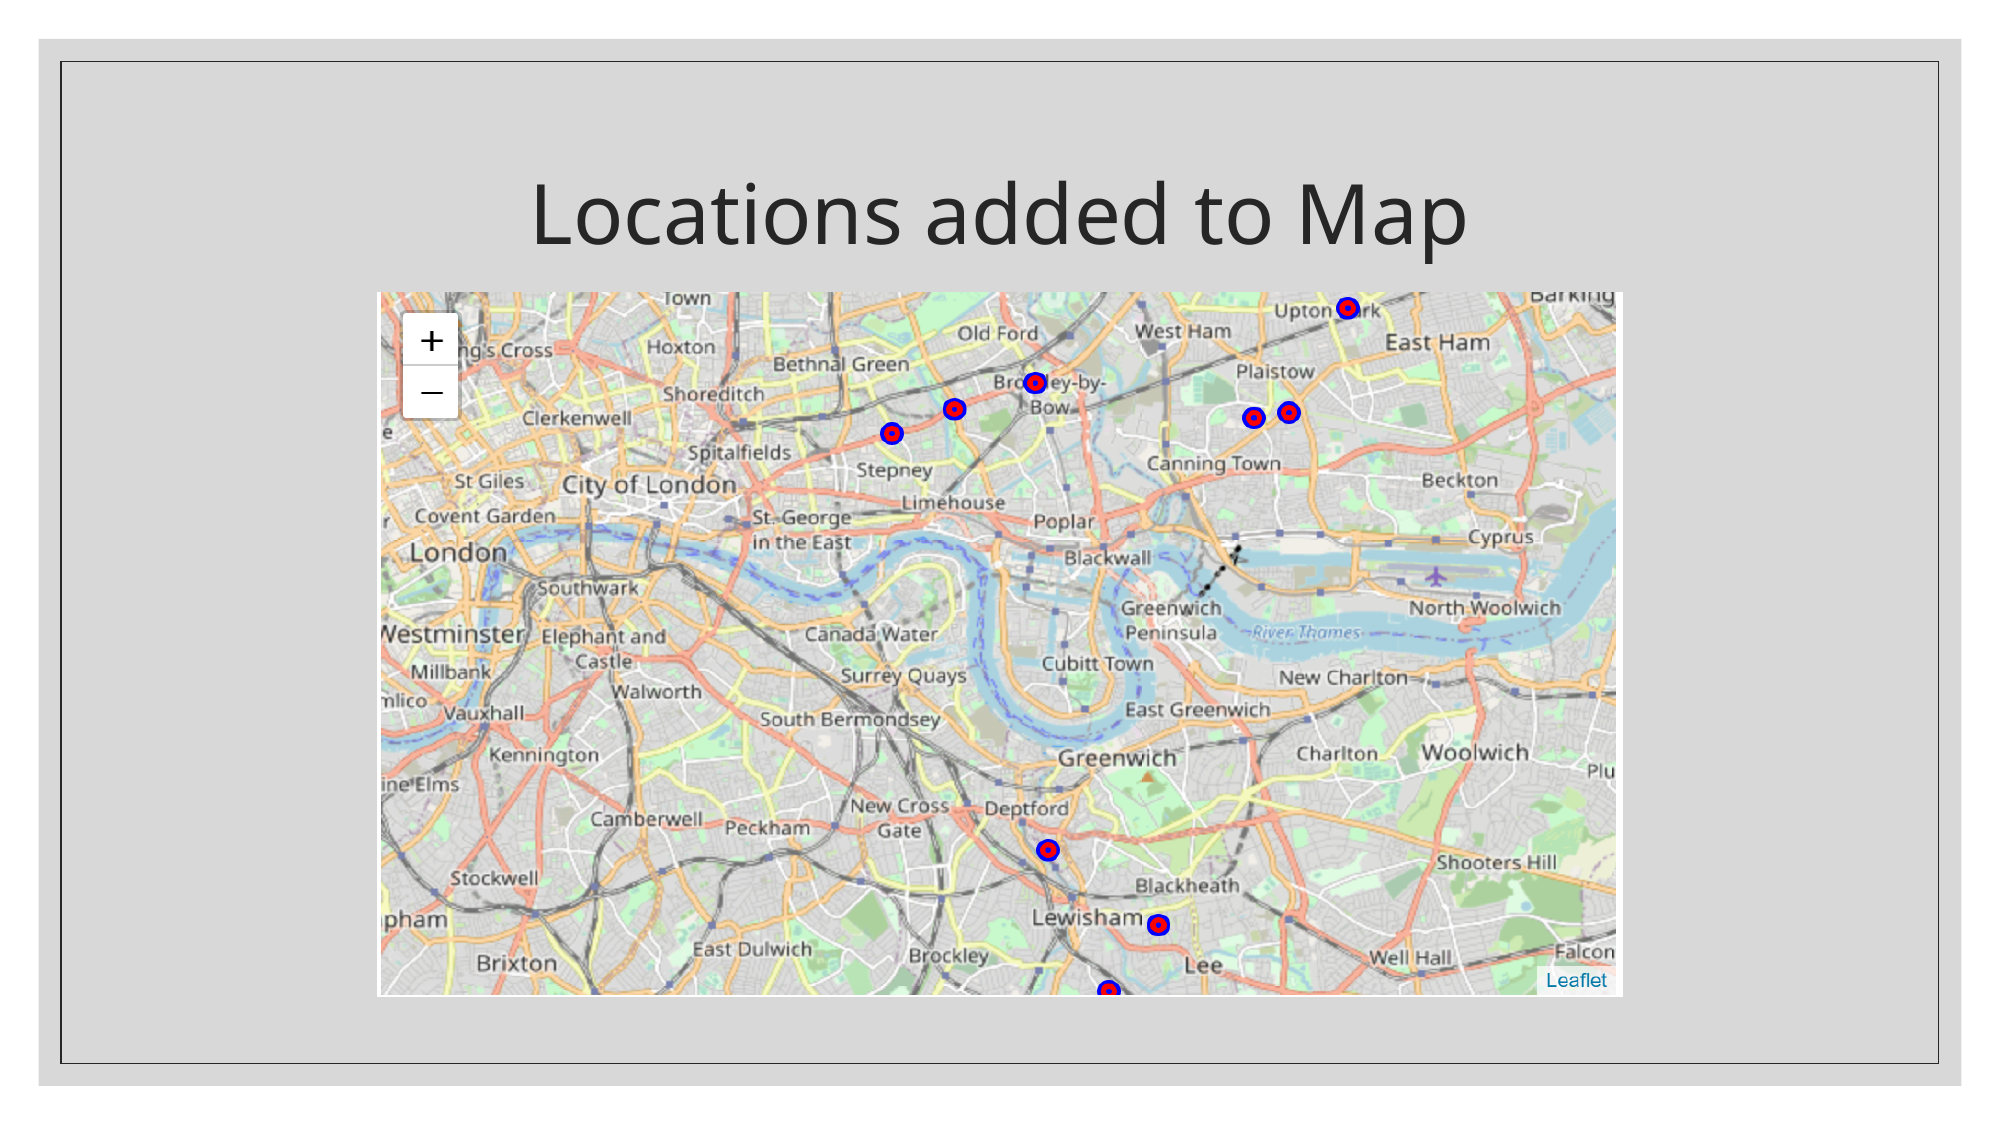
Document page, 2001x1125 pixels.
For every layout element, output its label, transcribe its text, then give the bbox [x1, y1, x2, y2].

picture [377, 292, 1623, 997]
title Locations added to Map [174, 105, 1825, 331]
